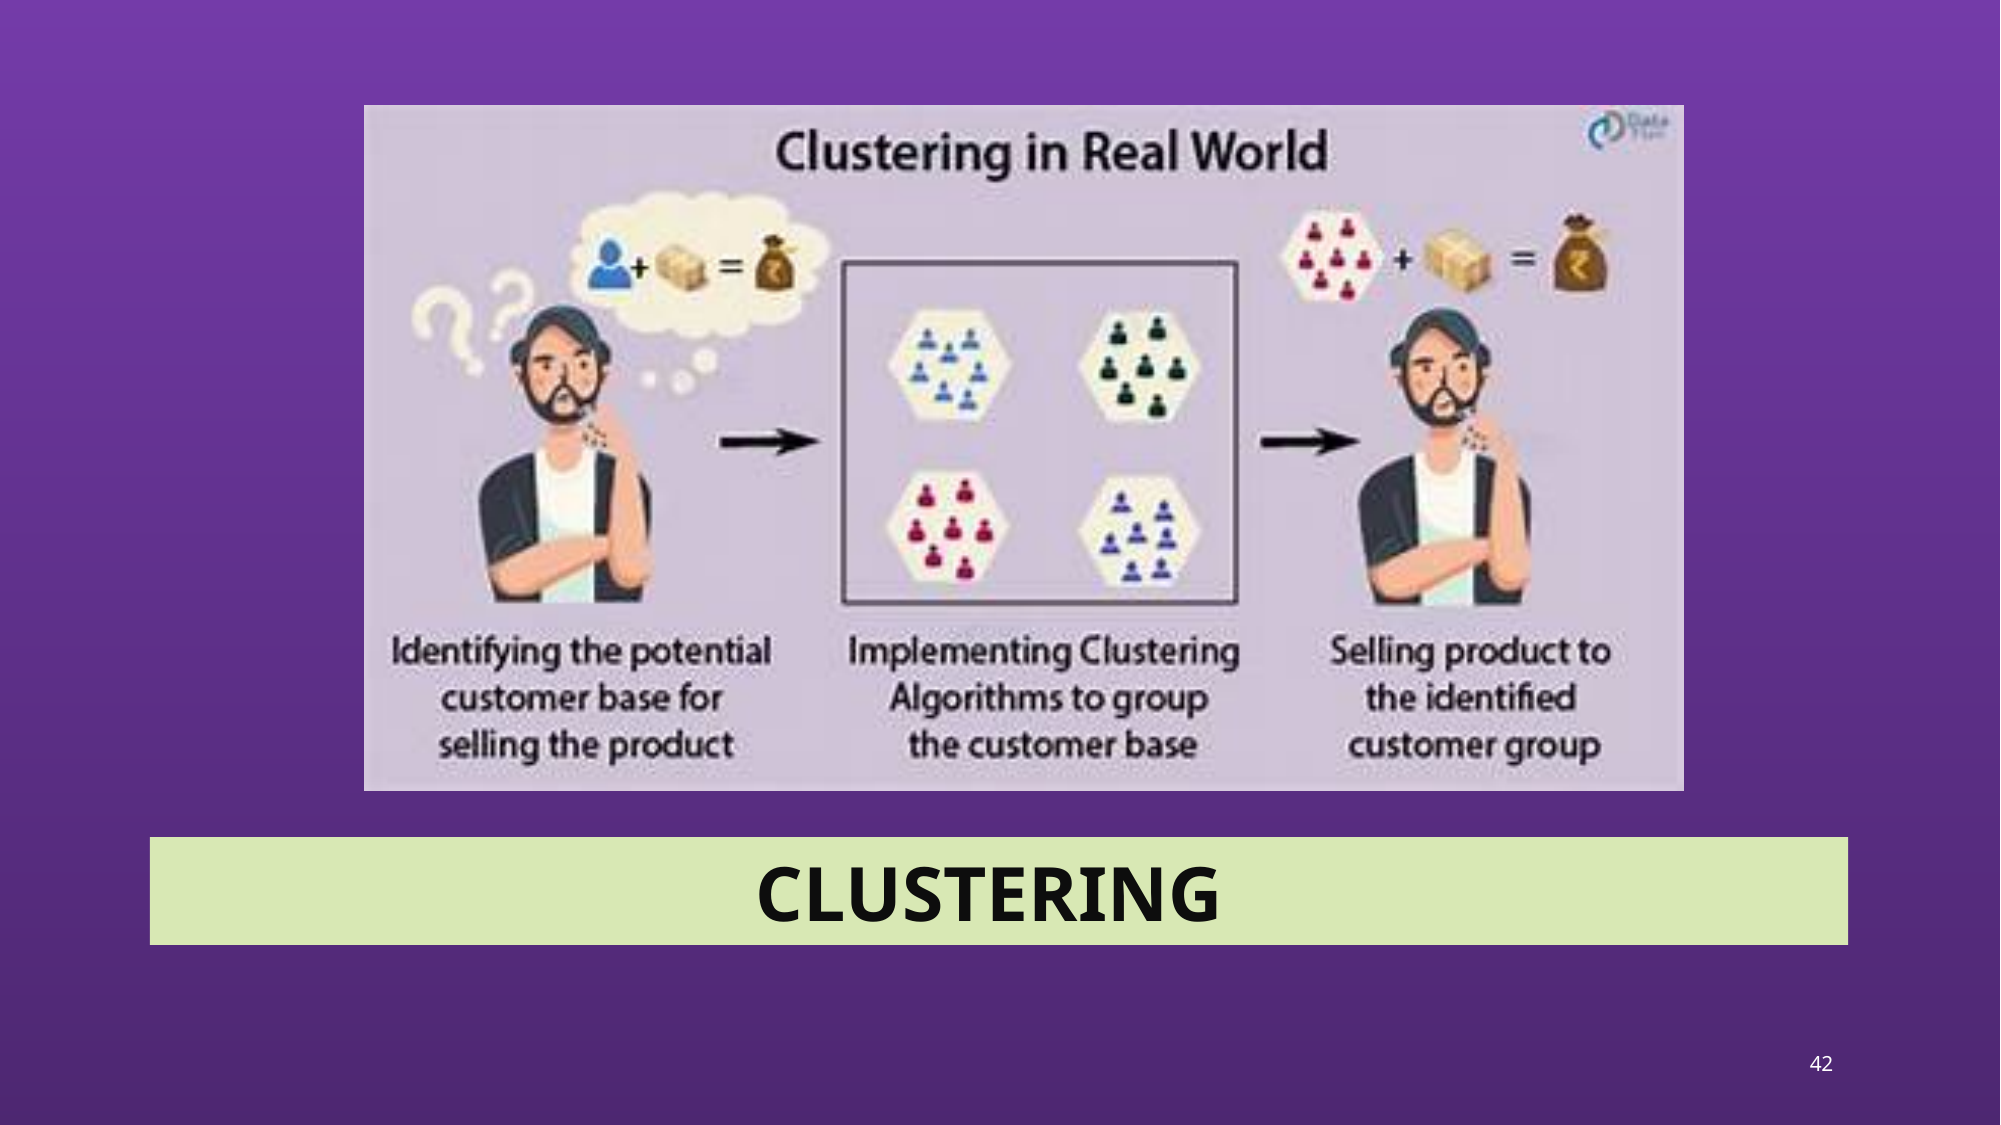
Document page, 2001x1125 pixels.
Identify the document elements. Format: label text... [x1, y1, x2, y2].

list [363, 104, 1684, 791]
title CLUSTERING [149, 837, 1849, 945]
slide_number 42 [1724, 1035, 1849, 1095]
